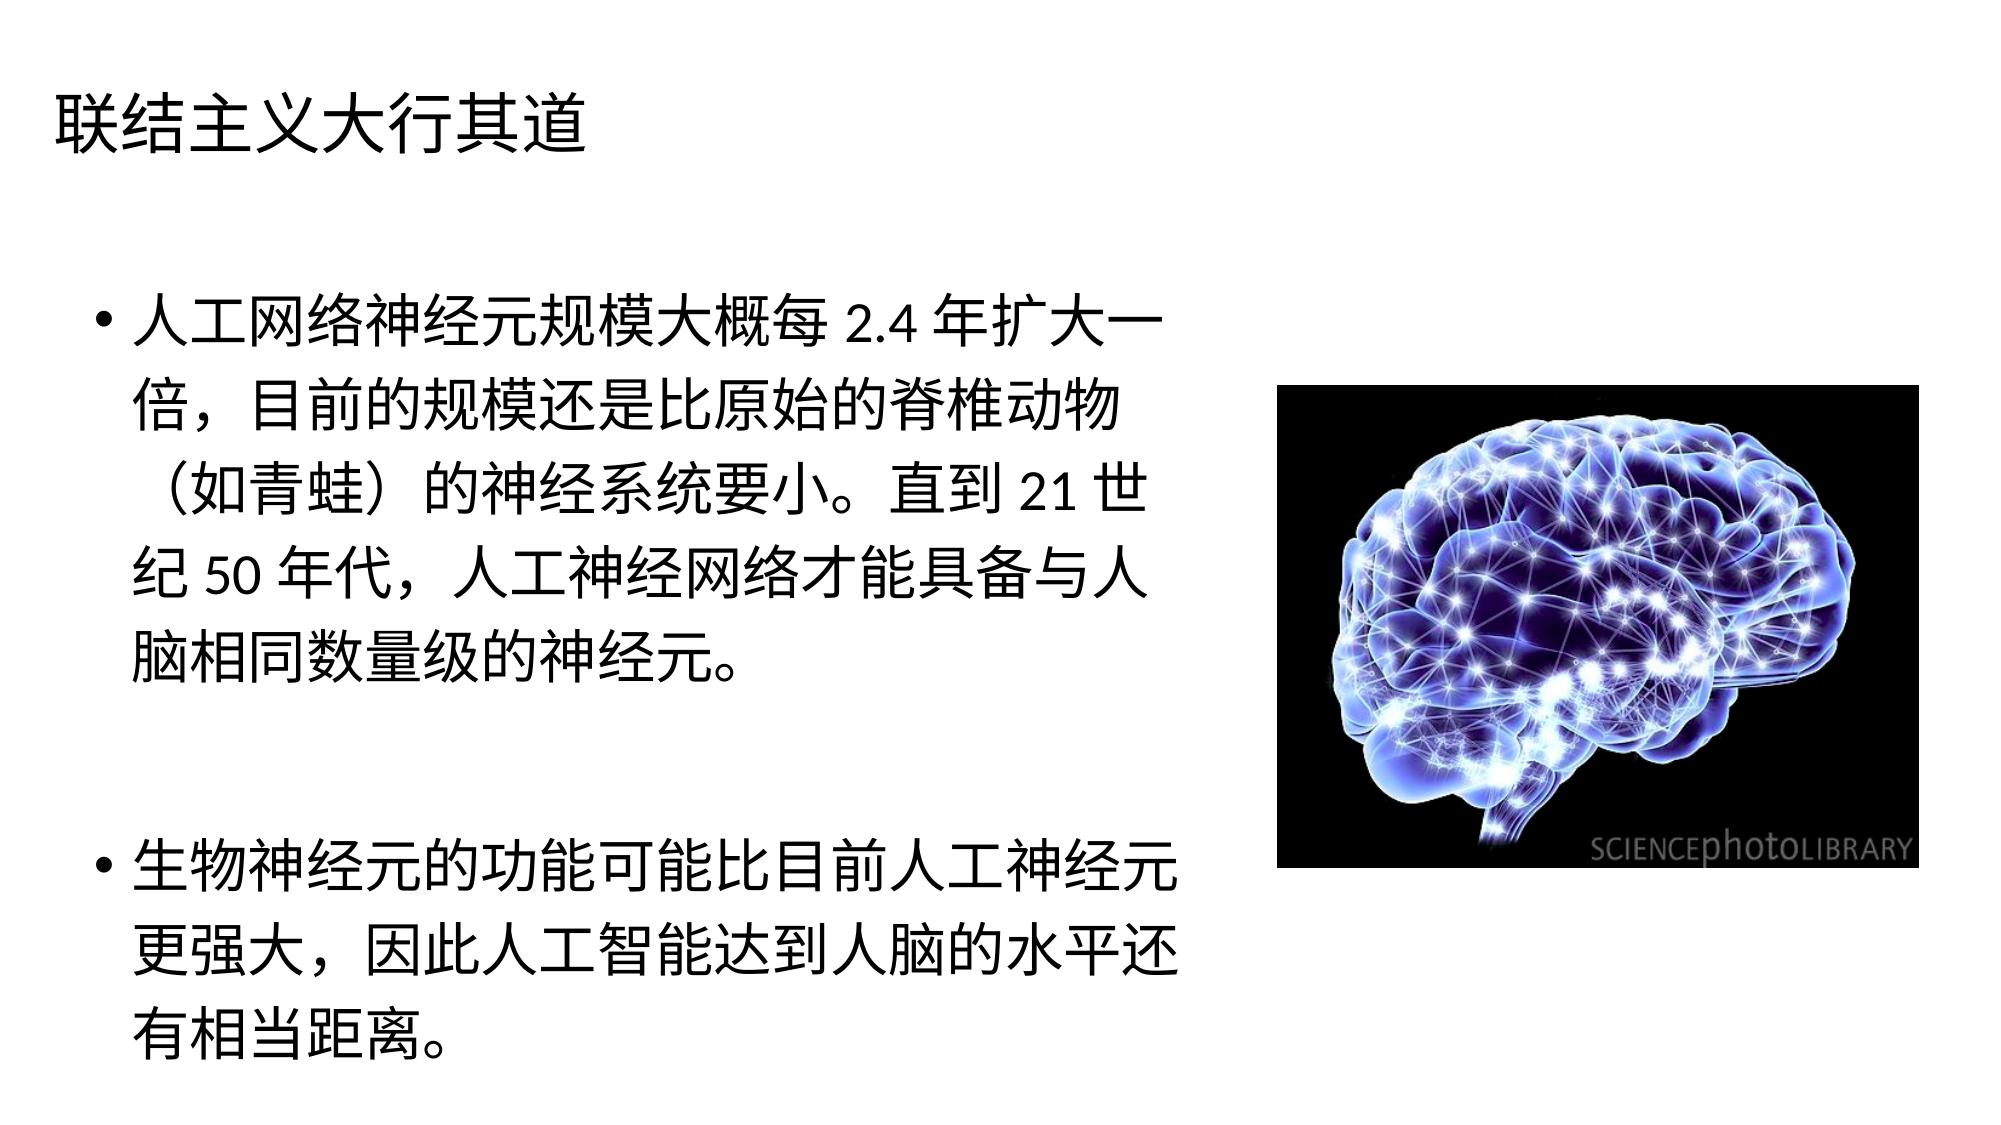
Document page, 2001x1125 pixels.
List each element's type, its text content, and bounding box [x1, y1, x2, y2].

title 联结主义大行其道 [38, 18, 1764, 237]
list 人工网络神经元规模大概每2.4年扩大一倍，目前的规模还是比原始的脊椎动物（如青蛙）的神经系统要小。直到21世纪50年代，人工神经网络才能具备与人脑相同数量级的神经元。 生物神经元的功能可能比目前人工神经元更强大，因此人工智能达到人脑的水平还有相当距离。 [78, 171, 1220, 1082]
picture [1277, 385, 1919, 868]
